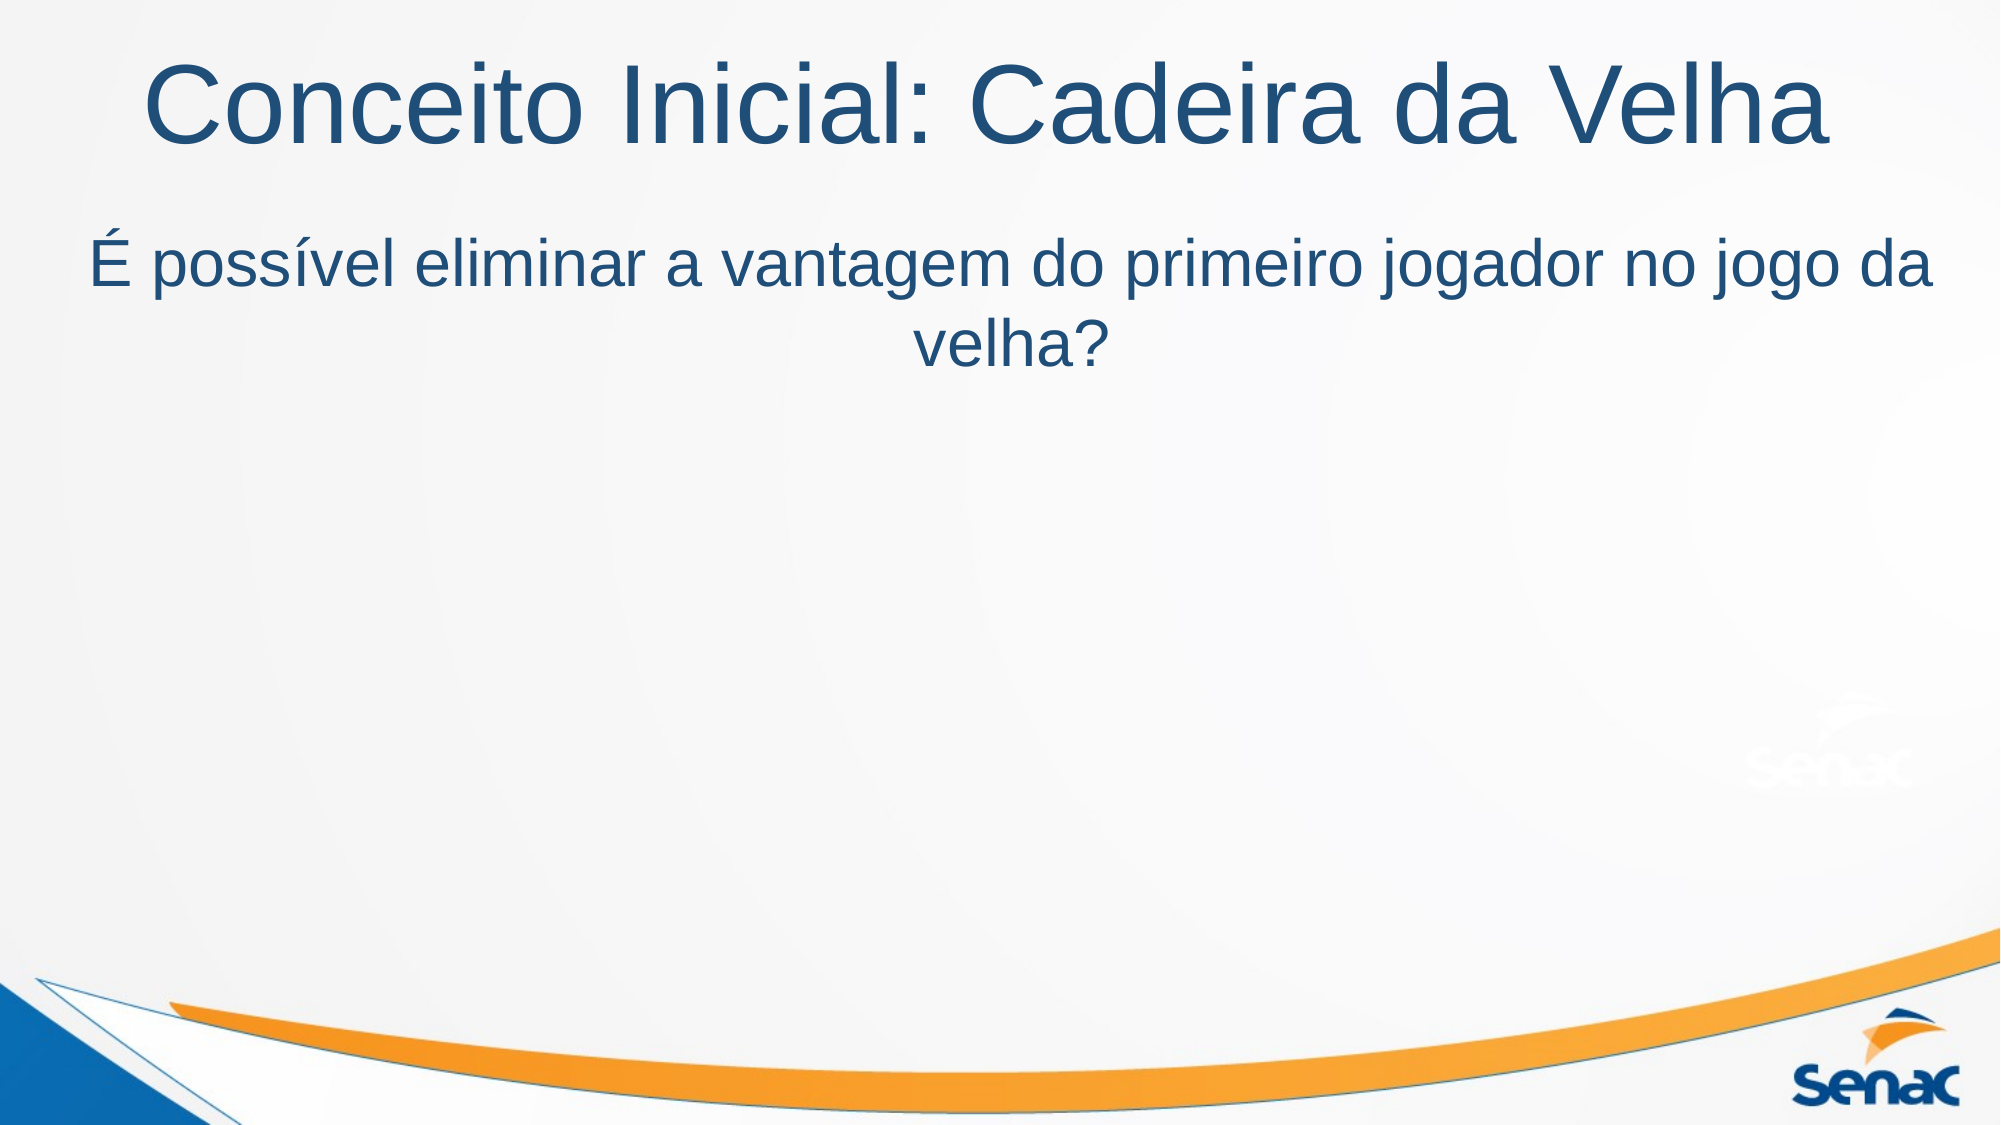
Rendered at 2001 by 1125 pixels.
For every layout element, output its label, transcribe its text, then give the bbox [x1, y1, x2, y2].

title Conceito Inicial: Cadeira da Velha [0, 36, 1973, 178]
picture [0, 0, 2001, 1125]
list É possível eliminar a vantagem do primeiro jogador no jogo da velha? [52, 211, 1973, 926]
